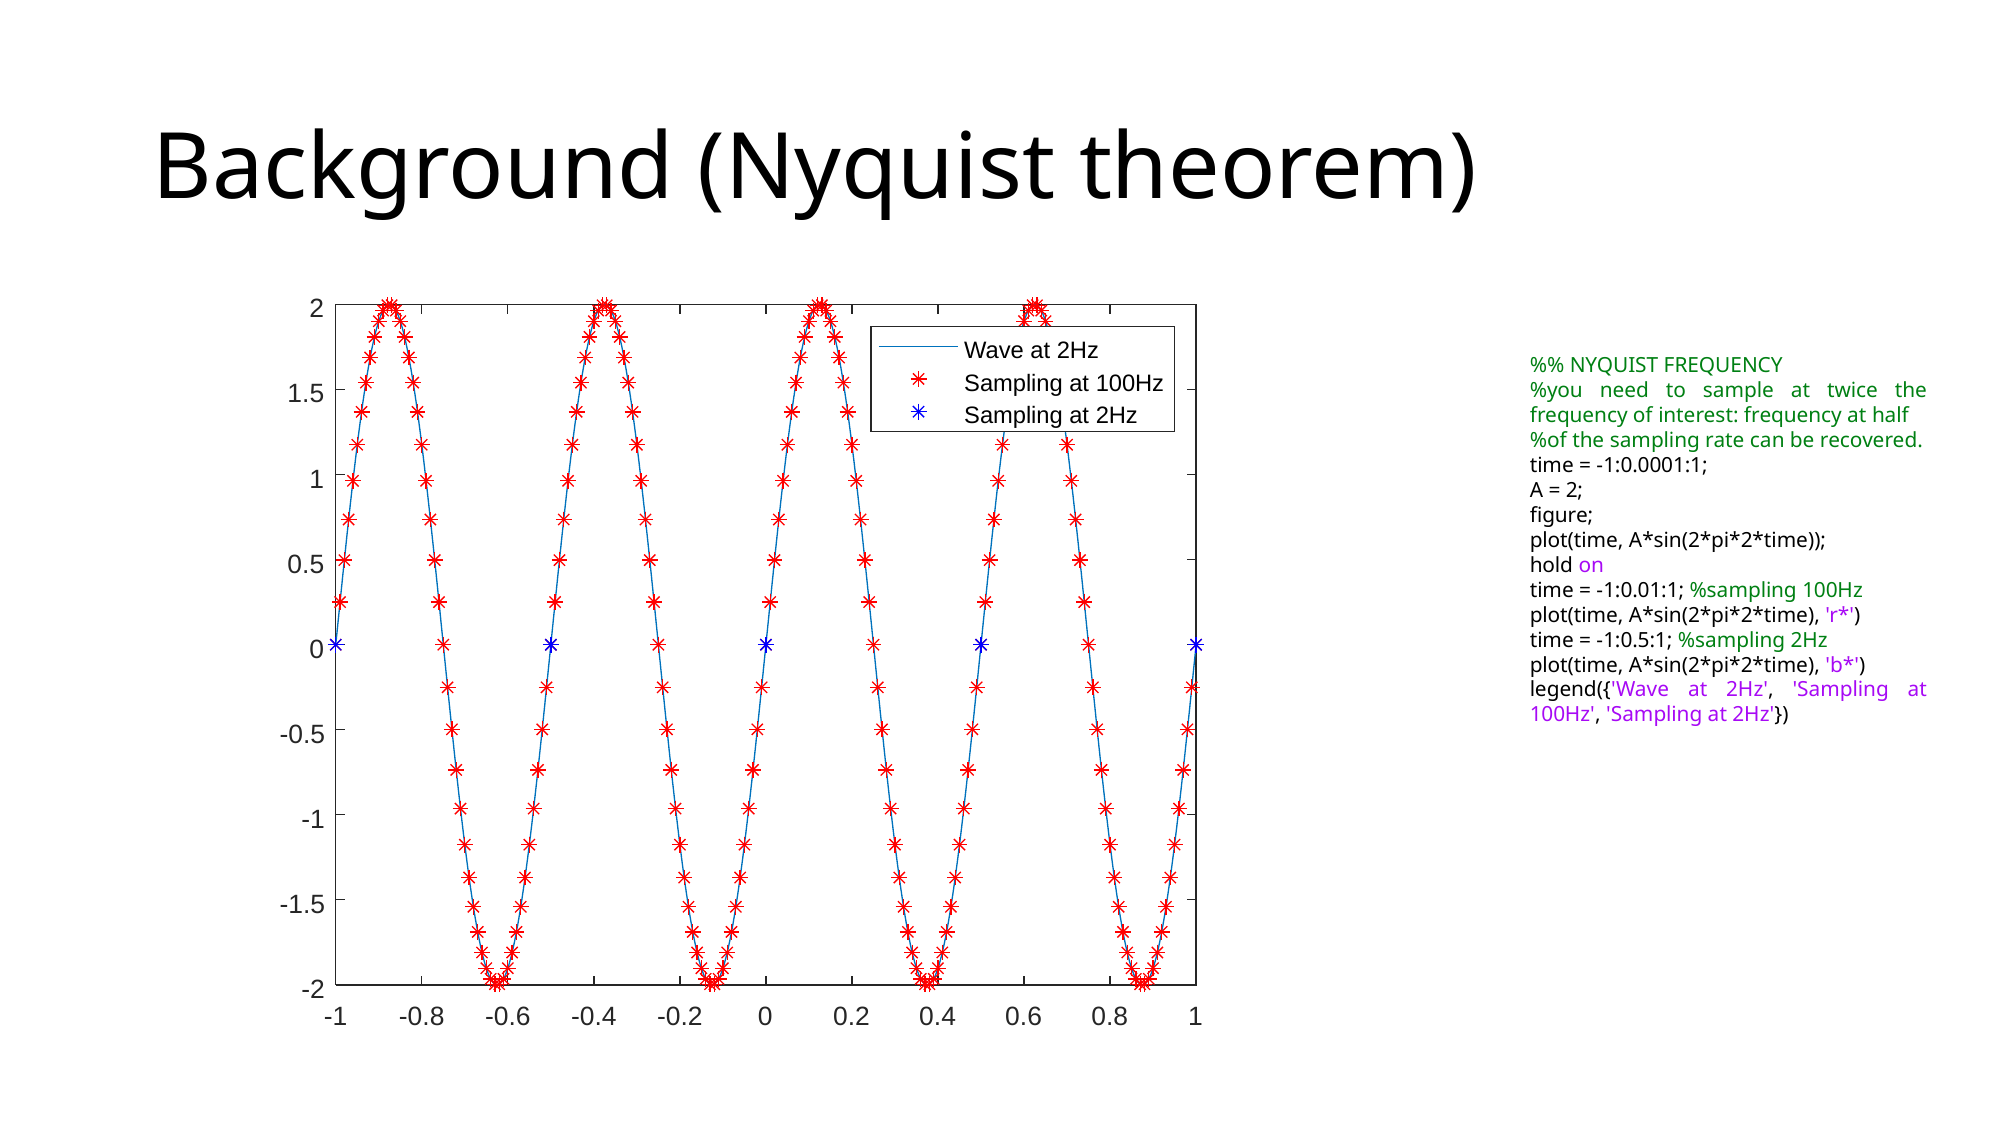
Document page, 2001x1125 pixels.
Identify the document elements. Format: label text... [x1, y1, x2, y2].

picture [190, 242, 1300, 1075]
text_box %% NYQUIST FREQUENCY %you need to sample at twice the frequency of interest: frequency at half %of the sampling rate can be recovered. time = -1:0.0001:1; A = 2; figure; plot(time, A*sin(2*pi*2*time)); hold on time = -1:0.01:1; %sampling 100Hz plot(time, A*sin(2*pi*2*time), 'r*') time = -1:0.5:1; %sampling 2Hz plot(time, A*sin(2*pi*2*time), 'b*') legend({'Wave at 2Hz', 'Sampling at 100Hz', 'Sampling at 2Hz'}) [1515, 343, 1942, 759]
title Background (Nyquist theorem) [137, 59, 1863, 278]
